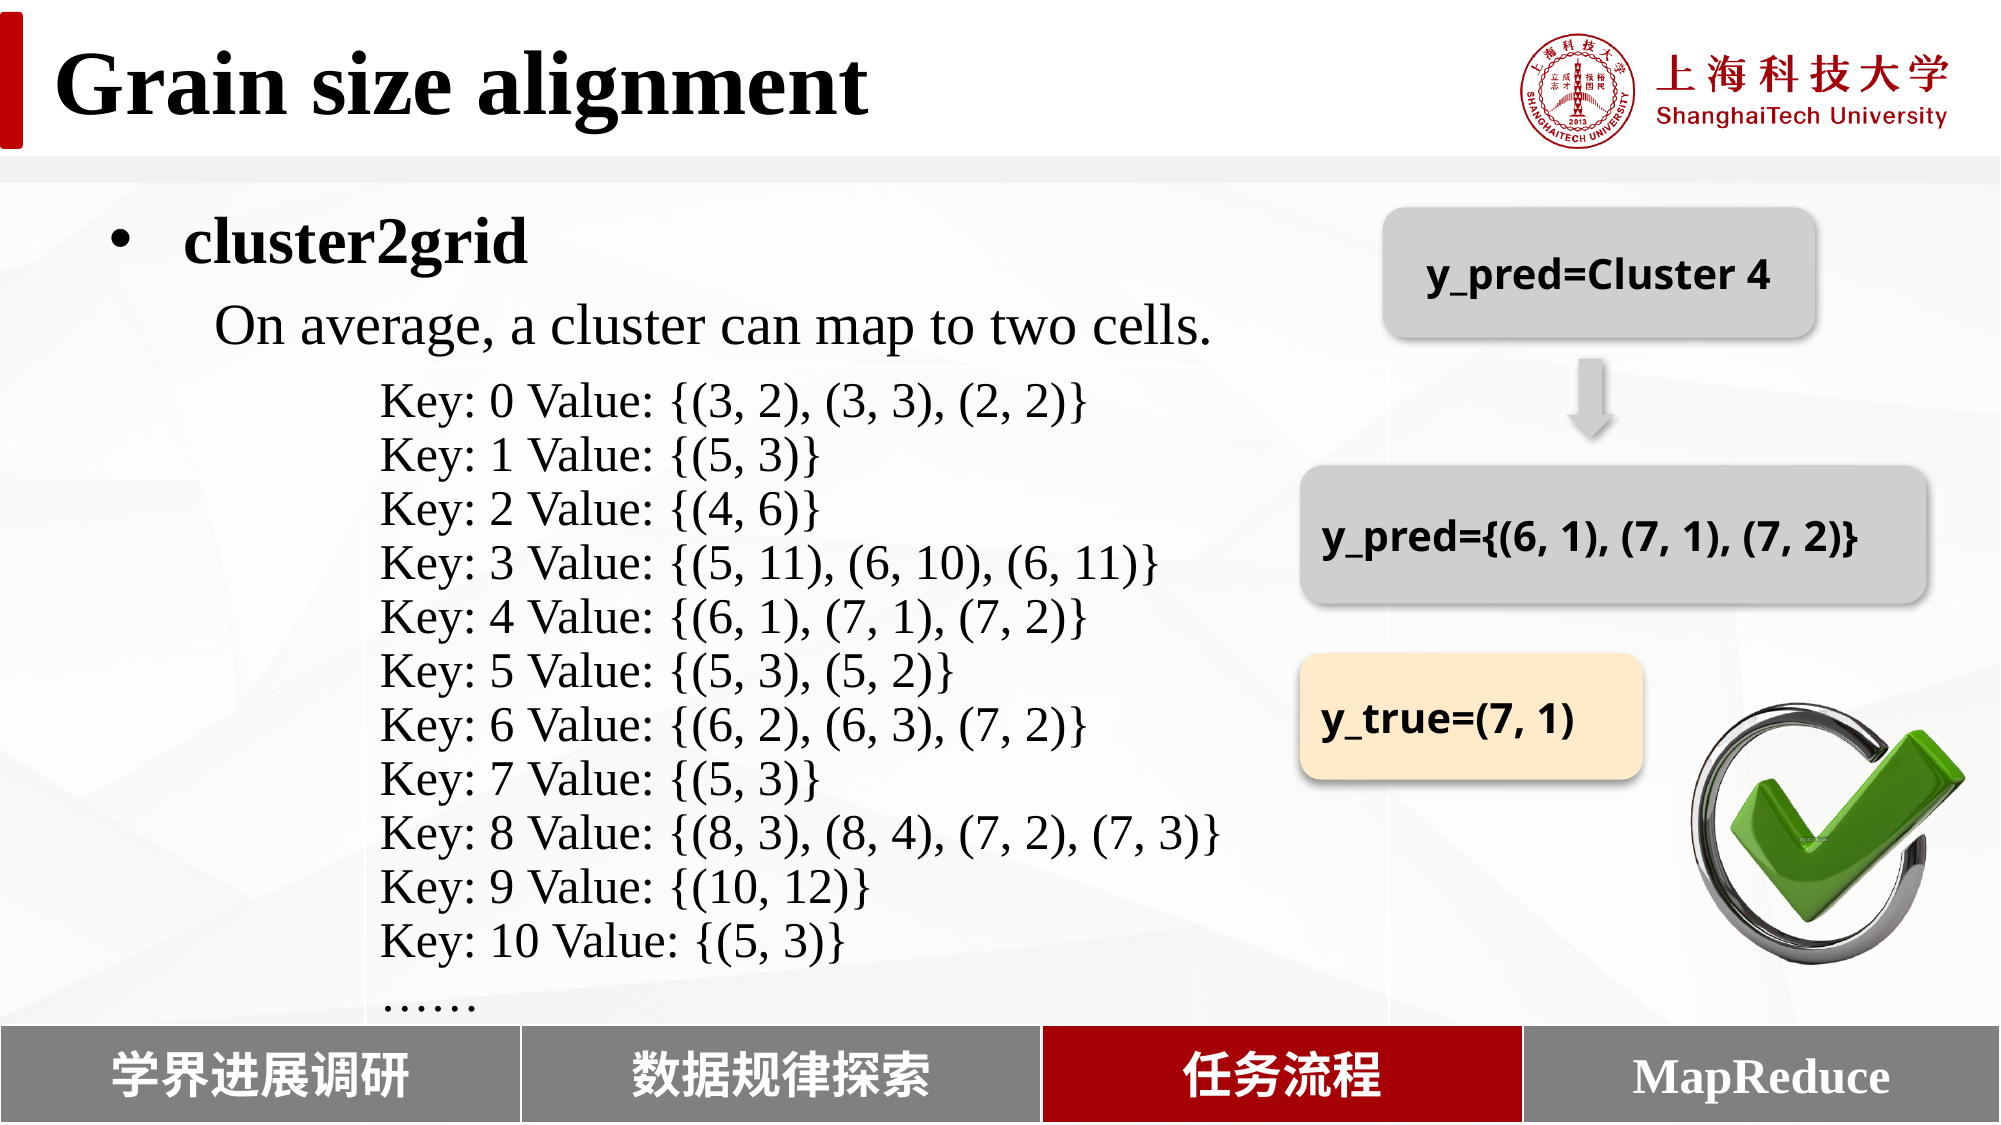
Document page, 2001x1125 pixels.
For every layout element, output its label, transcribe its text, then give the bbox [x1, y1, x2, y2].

text_box cluster2grid [93, 198, 1439, 286]
text_box y_pred={(6, 1), (7, 1), (7, 2)} [1298, 464, 1928, 605]
text_box [1564, 357, 1614, 439]
text_box y_pred=Cluster 4 [1381, 206, 1816, 339]
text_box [0, 1024, 2000, 1124]
text_box y_true=(7, 1) [1299, 652, 1644, 781]
text_box Grain size alignment [39, 27, 1250, 169]
picture [1598, 683, 2000, 995]
text_box Key: 0 Value: {(3, 2), (3, 3), (2, 2)} Key: 1 Value: {(5, 3)} Key: 2 Value: {(4, 6)} Key: 3 Value: {(5, 11), (6, 10), (6, 11)} Key: 4 Value: {(6, 1), (7, 1), (7, 2)} Key: 5 Value: {(5, 3), (5, 2)} Key: 6 Value: {(6, 2), (6, 3), (7, 2)} Key: 7 Value: {(5, 3)} Key: 8 Value: {(8, 3), (8, 4), (7, 2), (7, 3)} Key: 9 Value: {(10, 12)} Key: 10 Value: {(5, 3)} …… [365, 366, 1389, 1024]
text_box On average, a cluster can map to two cells. [200, 286, 1904, 374]
picture [1520, 33, 1948, 149]
